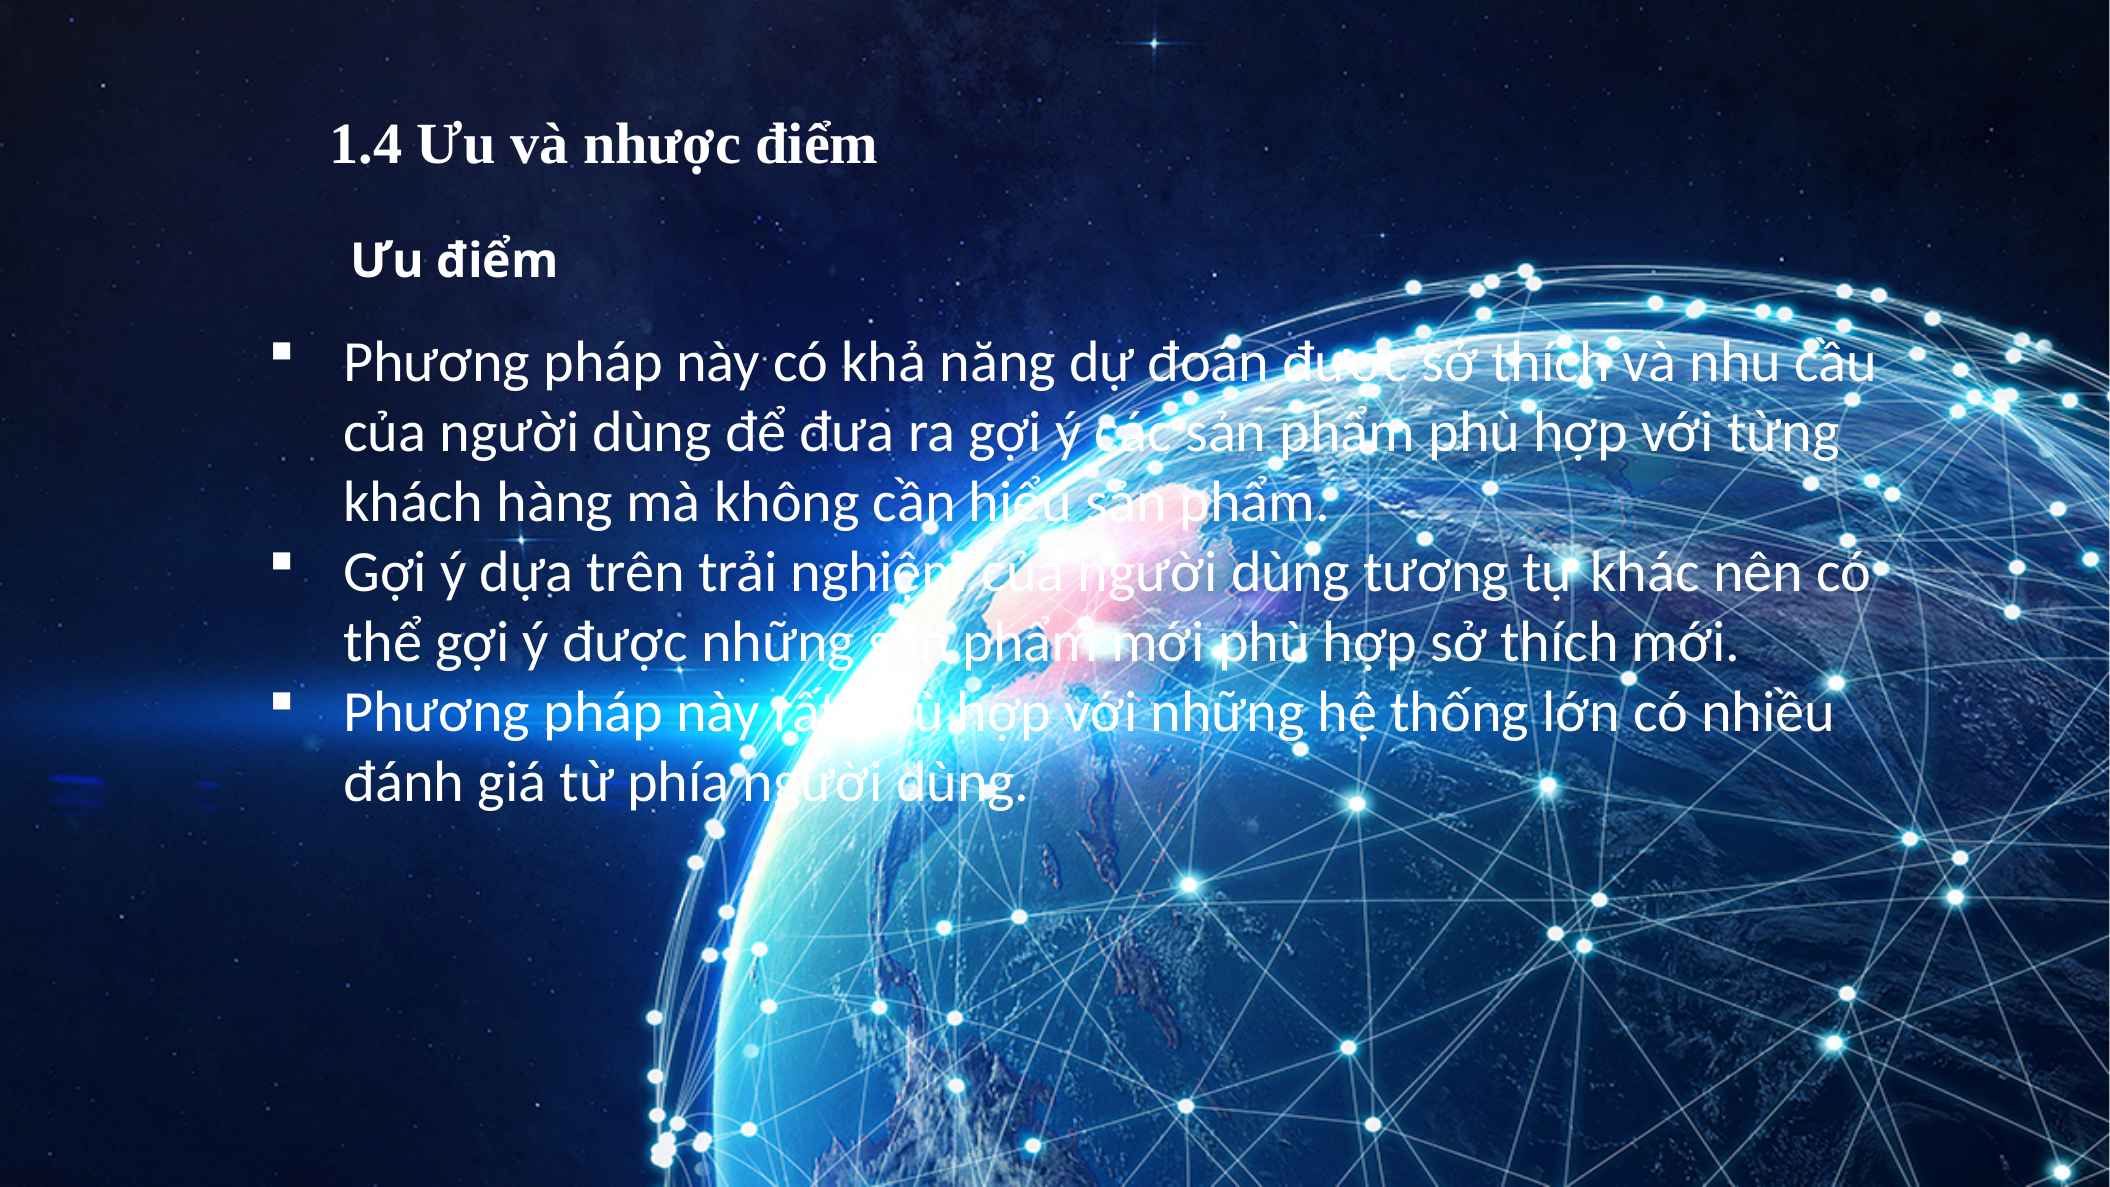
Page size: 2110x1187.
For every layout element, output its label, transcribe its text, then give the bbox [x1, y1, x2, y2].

text_box Phương pháp này có khả năng dự đoán được sở thích và nhu cầu của người dùng để đưa ra gợi ý các sản phẩm phù hợp với từng khách hàng mà không cần hiểu sản phẩm. Gợi ý dựa trên trải nghiệm của người dùng tương tự khác nên có thể gợi ý được những sản phẩm mới phù hợp sở thích mới. Phương pháp này rất phù hợp với những hệ thống lớn có nhiều đánh giá từ phía người dùng. [252, 315, 1934, 962]
picture [0, 0, 2110, 1187]
text_box Ưu điểm [334, 221, 1988, 296]
text_box 1.4 Ưu và nhược điểm [313, 97, 895, 183]
